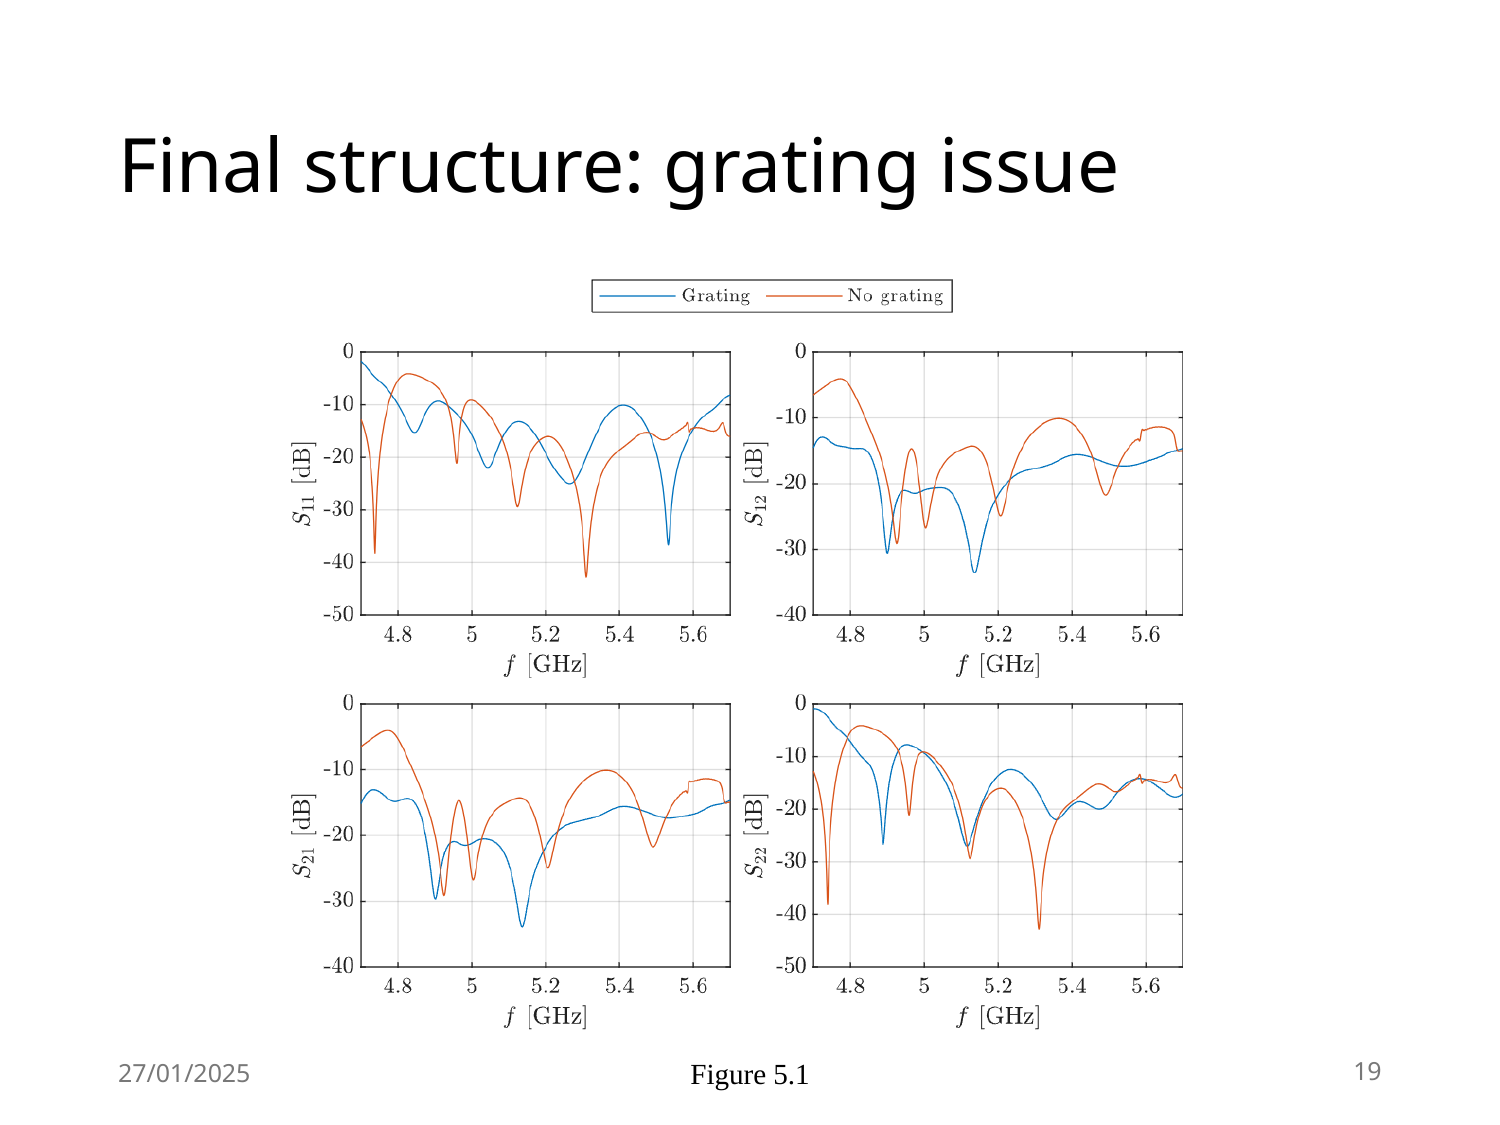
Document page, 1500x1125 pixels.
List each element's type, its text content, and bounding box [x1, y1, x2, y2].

title Final structure: grating issue [103, 59, 1397, 278]
slide_number 19 [1059, 1042, 1397, 1103]
picture [282, 276, 1218, 1044]
footer Figure 5.1 [496, 1044, 1004, 1103]
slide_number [103, 1042, 441, 1103]
